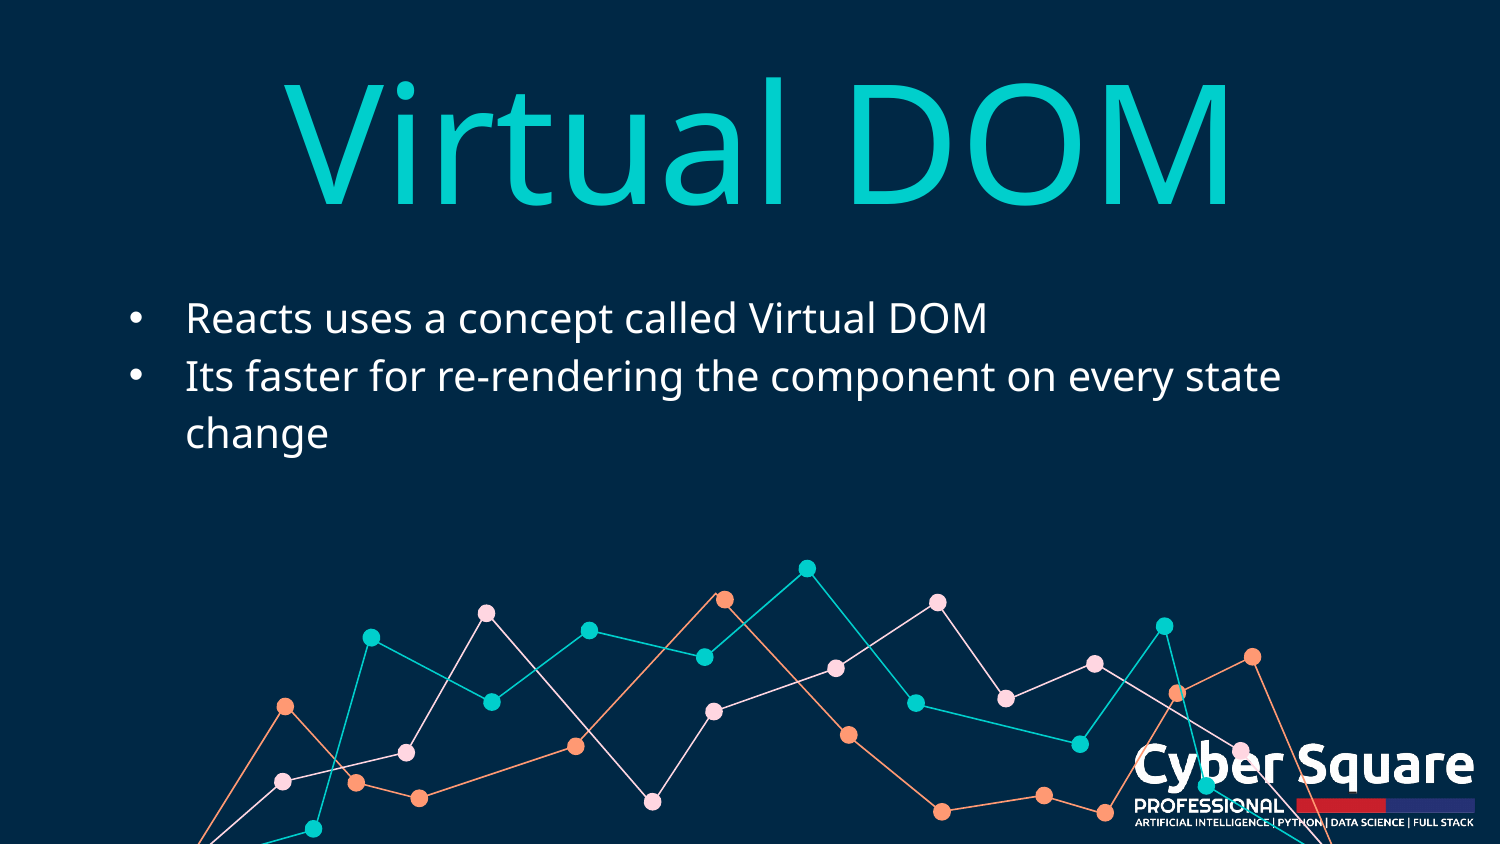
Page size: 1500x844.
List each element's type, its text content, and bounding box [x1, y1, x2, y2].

list Reacts uses a concept called Virtual DOM Its faster for re-rendering the component on every state change [95, 269, 1421, 718]
picture [1194, 734, 1313, 837]
title Virtual DOM [95, 28, 1432, 253]
picture [1286, 734, 1500, 837]
picture [1216, 734, 1327, 837]
picture [1096, 734, 1288, 837]
picture [1096, 734, 1151, 810]
